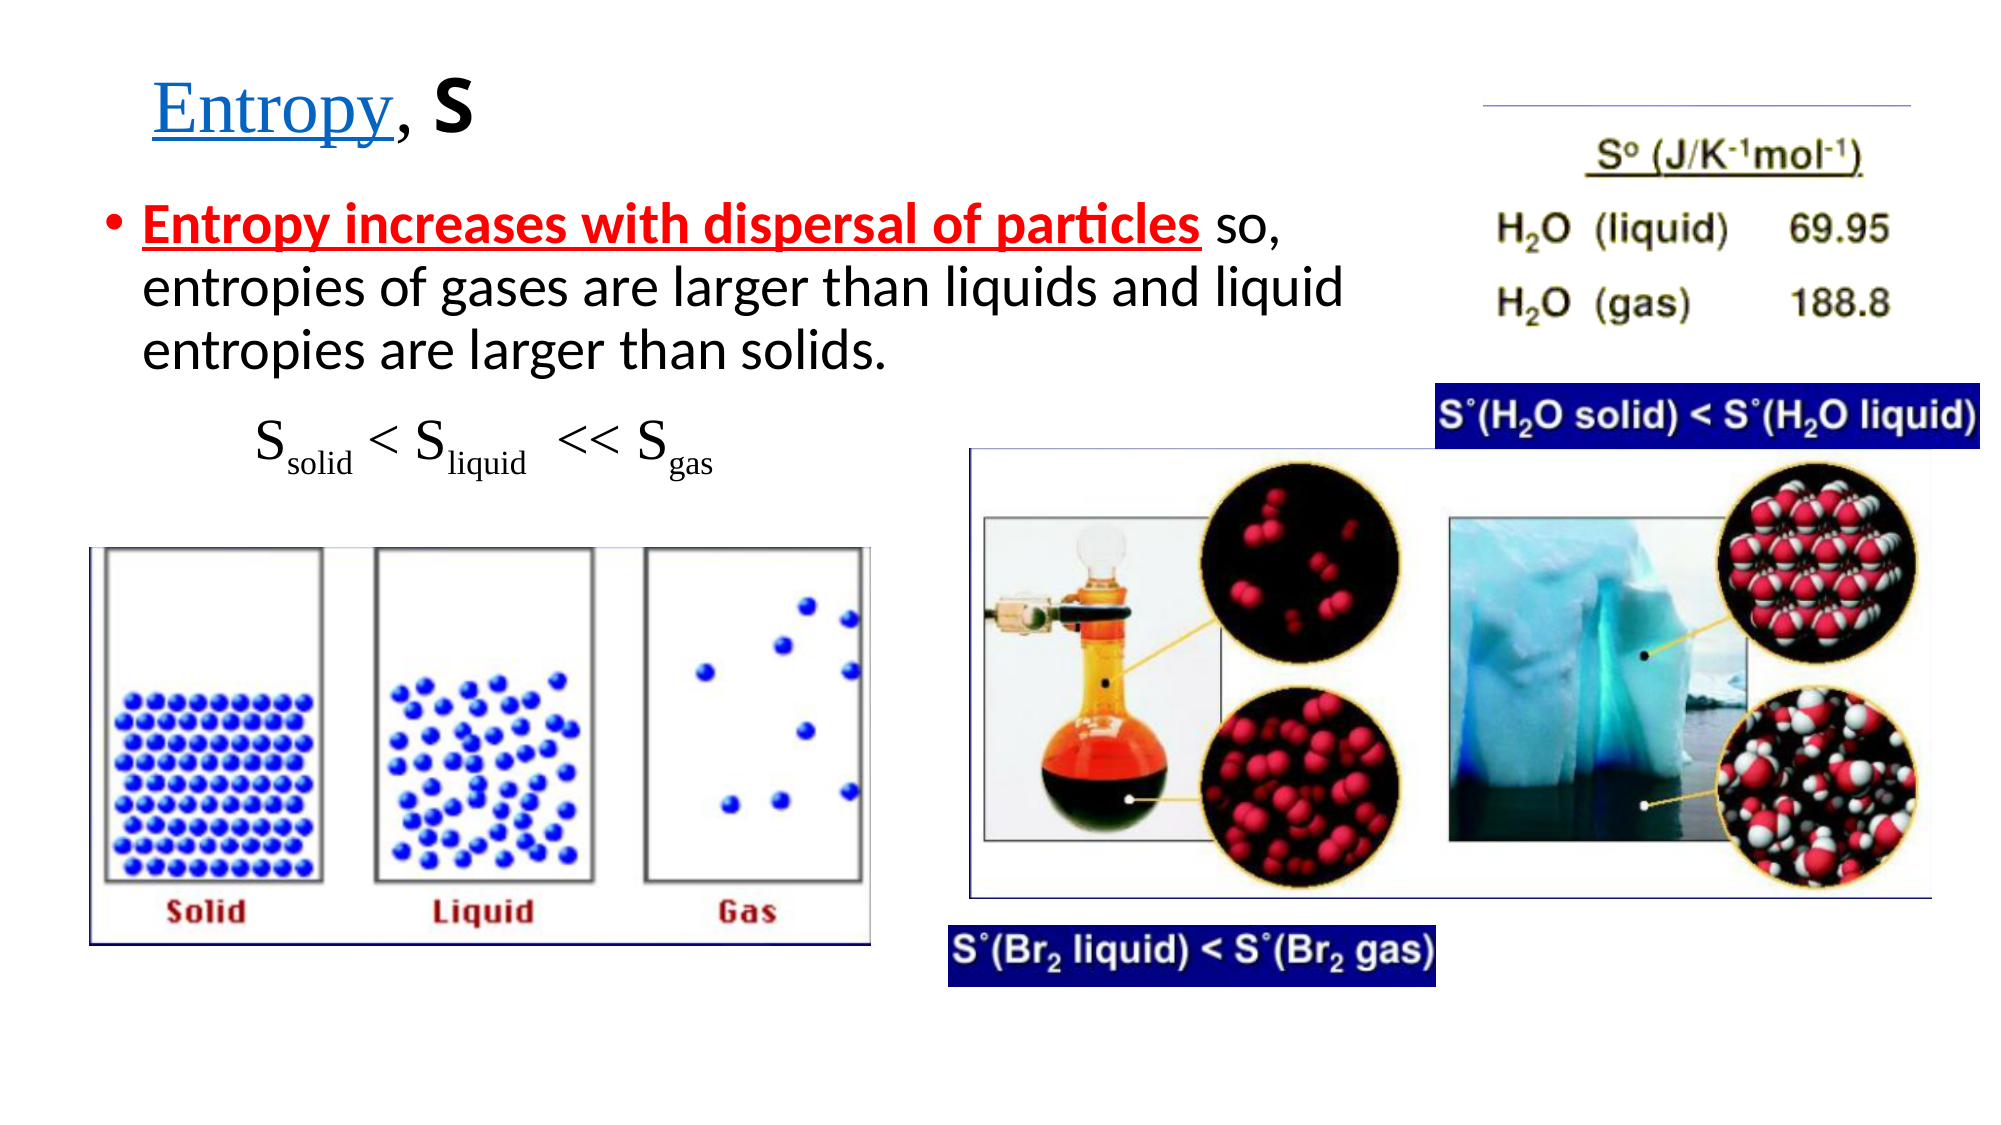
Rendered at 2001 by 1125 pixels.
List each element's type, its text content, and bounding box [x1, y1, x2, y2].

title Entropy, S [137, 59, 1863, 157]
picture [969, 383, 1980, 899]
picture [89, 547, 871, 946]
list Entropy increases with dispersal of particles so, entropies of gases are larger than liquids and liquid entropies are larger than solids. Ssolid < Sliquid << Sgas [89, 185, 1407, 1014]
picture [1483, 105, 1911, 338]
picture [948, 925, 1436, 987]
